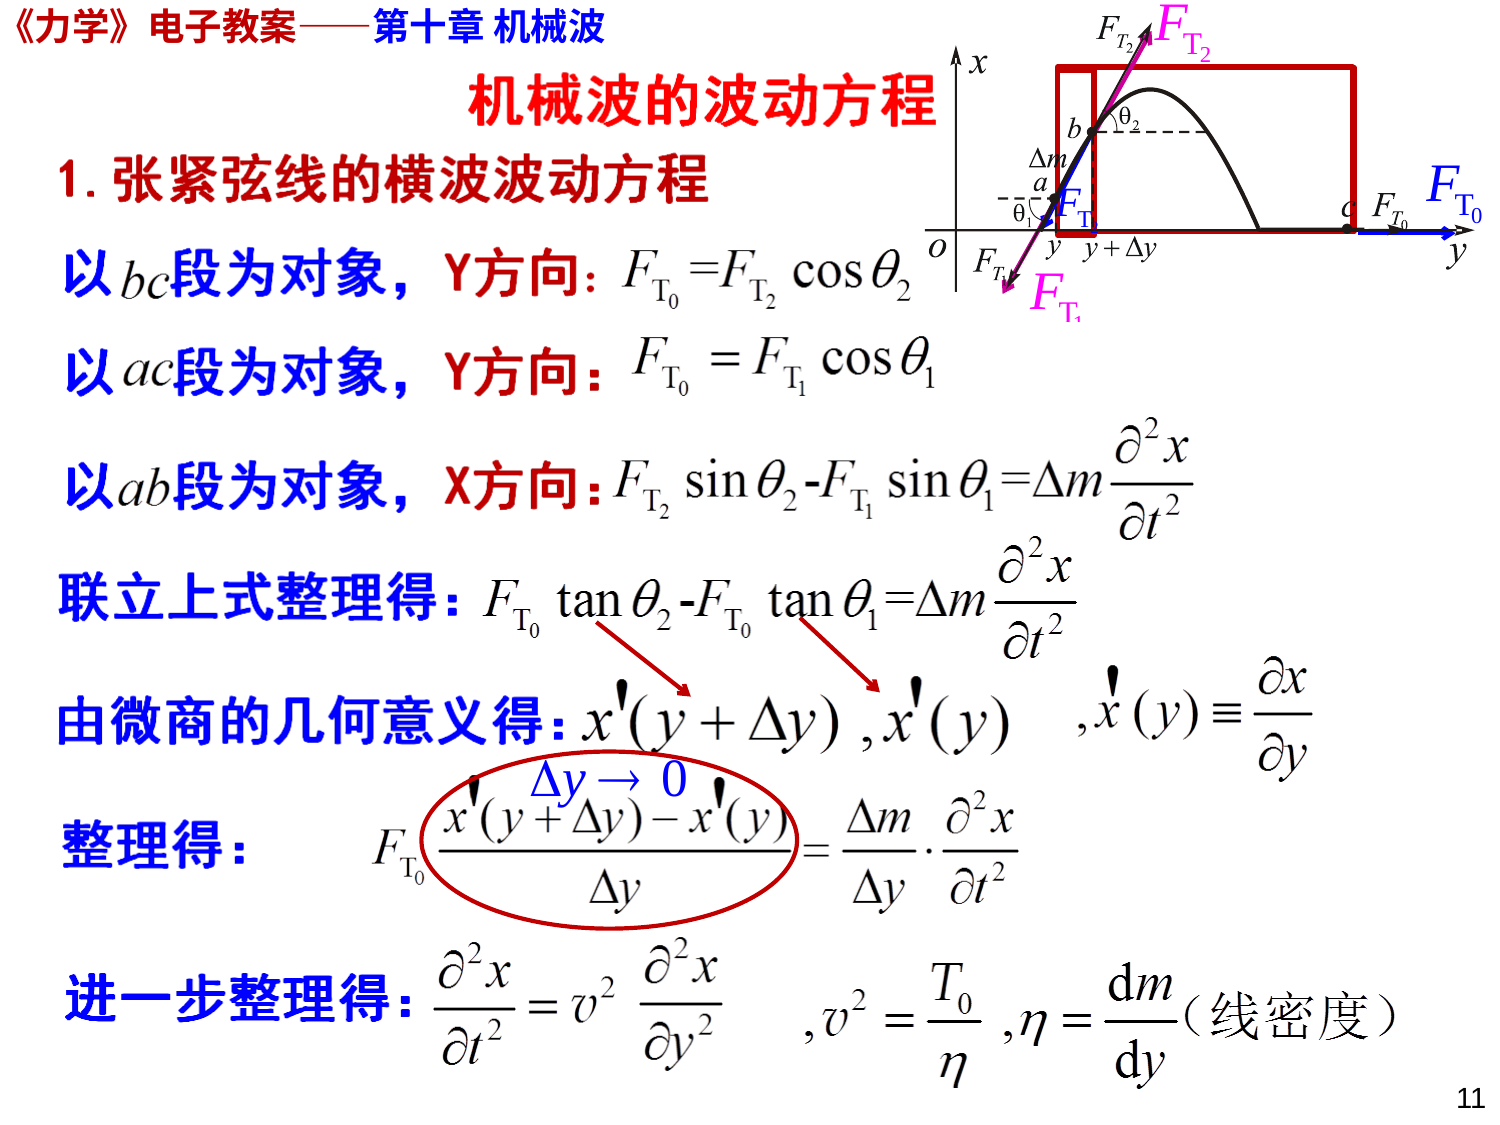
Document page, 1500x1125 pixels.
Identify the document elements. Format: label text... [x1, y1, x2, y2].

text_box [421, 751, 798, 929]
picture [798, 951, 987, 1095]
picture [30, 932, 621, 1071]
picture [367, 762, 421, 919]
picture [27, 791, 314, 882]
picture [22, 42, 894, 216]
picture [20, 318, 1318, 919]
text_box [799, 617, 881, 693]
slide_number 11 [1151, 1071, 1500, 1107]
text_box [596, 621, 692, 697]
picture [25, 219, 894, 315]
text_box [894, 0, 1495, 391]
picture [635, 929, 727, 1076]
picture [997, 951, 1401, 1095]
